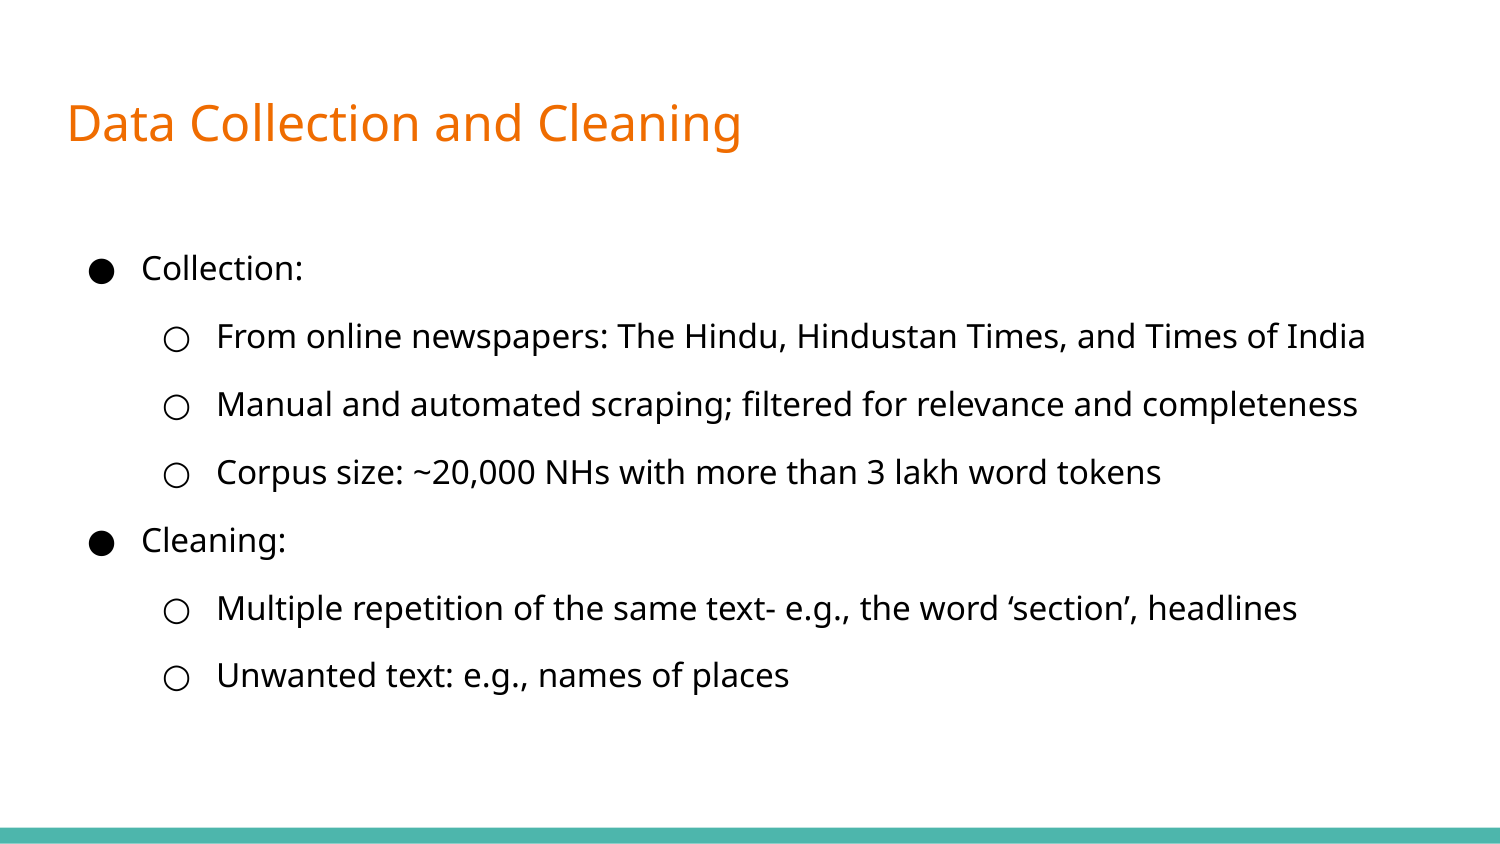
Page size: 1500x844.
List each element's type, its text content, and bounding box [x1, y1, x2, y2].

title Data Collection and Cleaning [51, 72, 1449, 189]
list Collection: From online newspapers: The Hindu, Hindustan Times, and Times of India Manual and automated scraping; filtered for relevance and completeness Corpus size: ~20,000 NHs with more than 3 lakh word tokens Cleaning: Multiple repetition of the same text- e.g., the word ‘section’, headlines Unwanted text: e.g., names of places [51, 207, 1449, 750]
